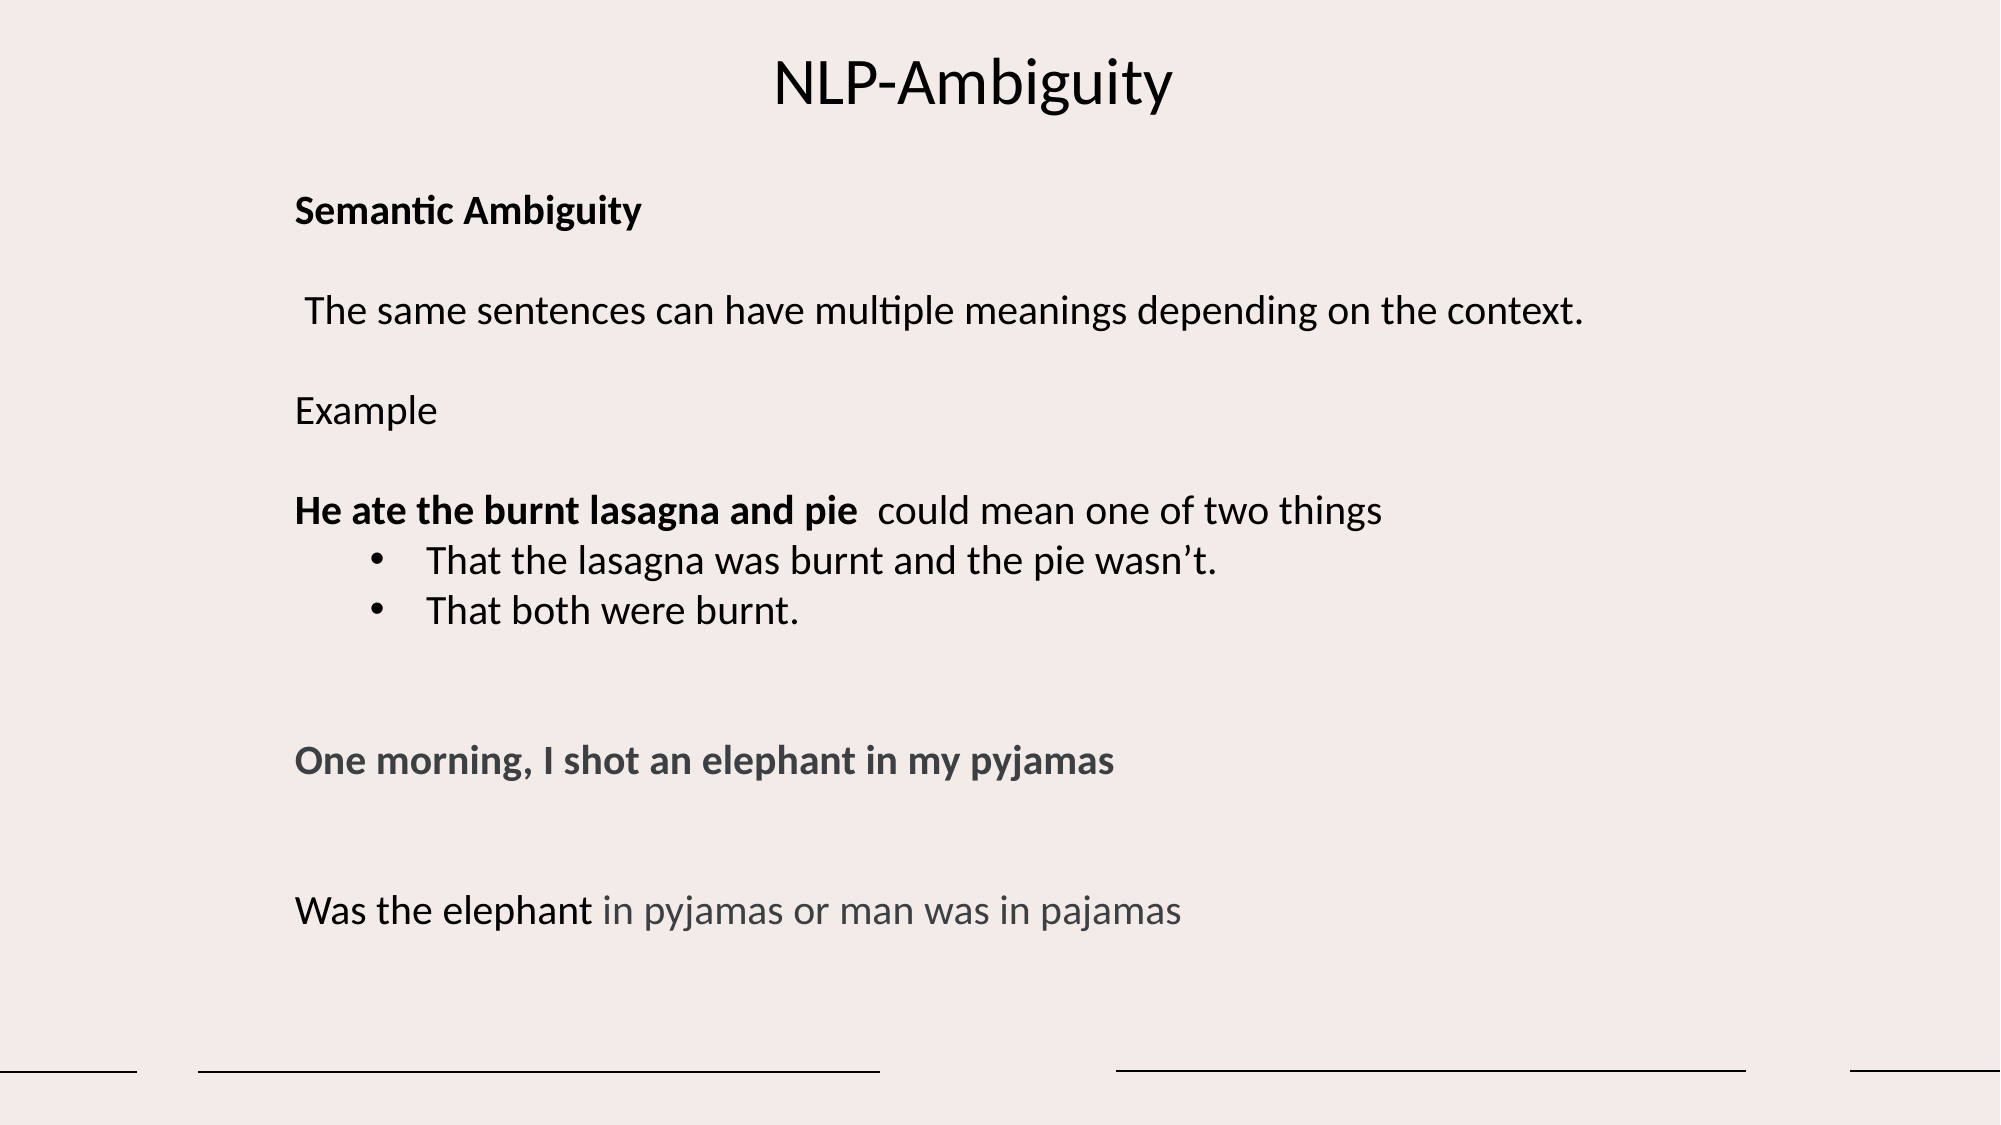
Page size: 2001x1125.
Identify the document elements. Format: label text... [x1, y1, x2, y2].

text_box Semantic Ambiguity The same sentences can have multiple meanings depending on the context. Example He ate the burnt lasagna and pie could mean one of two things That the lasagna was burnt and the pie wasn’t. That both were burnt. One morning, I shot an elephant in my pyjamas Was the elephant in pyjamas or man was in pajamas [280, 175, 1696, 941]
title NLP-Ambiguity [319, 30, 1628, 117]
